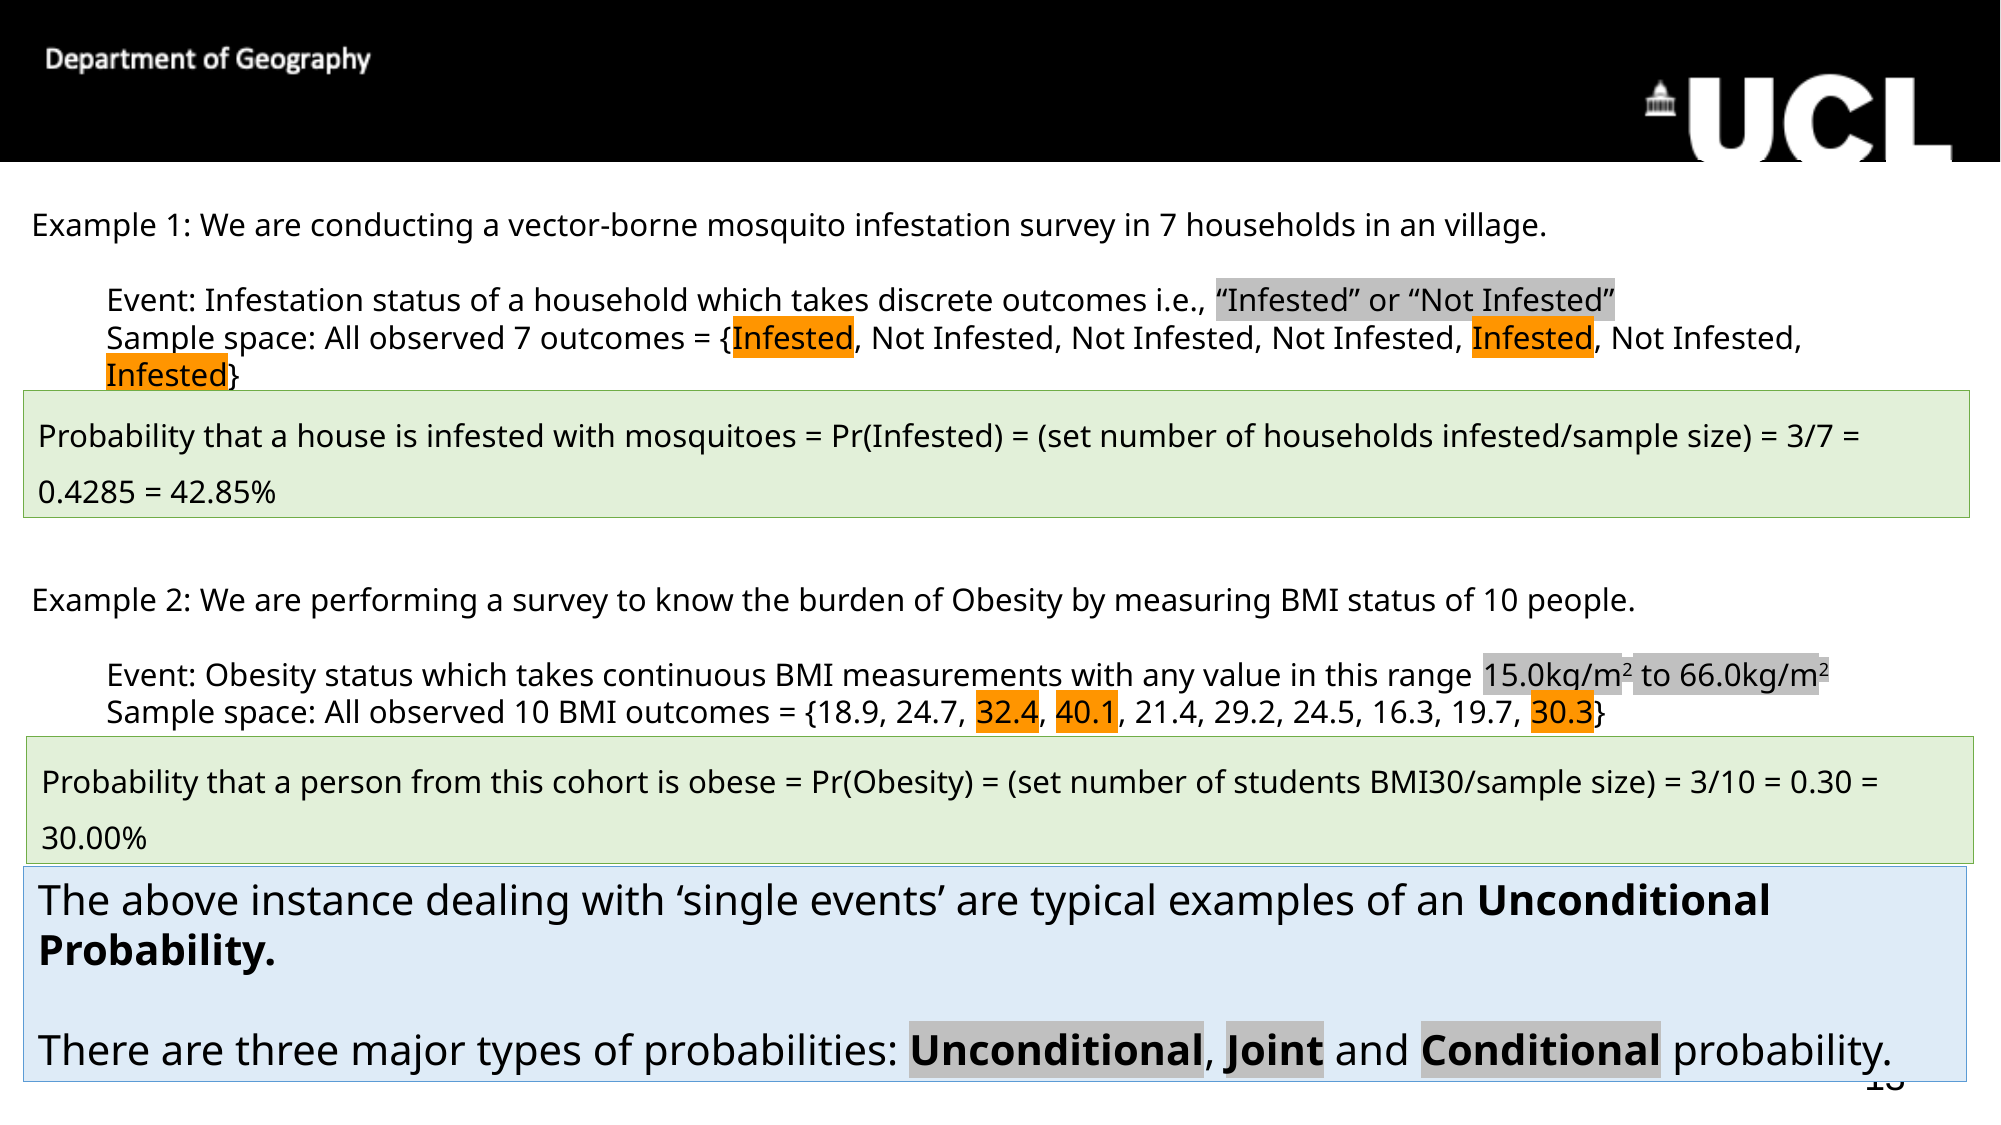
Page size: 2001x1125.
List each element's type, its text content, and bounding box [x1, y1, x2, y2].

text_box The above instance dealing with ‘single events’ are typical examples of an Unconditional Probability. There are three major types of probabilities: Unconditional, Joint and Conditional probability. [23, 866, 1967, 1082]
picture [0, 0, 2000, 160]
text_box Probability that a house is infested with mosquitoes = Pr(Infested) = (set number of households infested/sample size) = 3/7 = 0.4285 = 42.85% [23, 390, 1970, 518]
text_box Example 1: We are conducting a vector-borne mosquito infestation survey in 7 households in an village. Event: Infestation status of a household which takes discrete outcomes i.e., “Infested” or “Not Infested” Sample space: All observed 7 outcomes = {Infested, Not Infested, Not Infested, Not Infested, Infested, Not Infested, Infested} Example 2: We are performing a survey to know the burden of Obesity by measuring BMI status of 10 people. Event: Obesity status which takes continuous BMI measurements with any value in this range 15.0kg/m2 to 66.0kg/m2 Sample space: All observed 10 BMI outcomes = {18.9, 24.7, 32.4, 40.1, 21.4, 29.2, 24.5, 16.3, 19.7, 30.3} [16, 198, 1933, 738]
